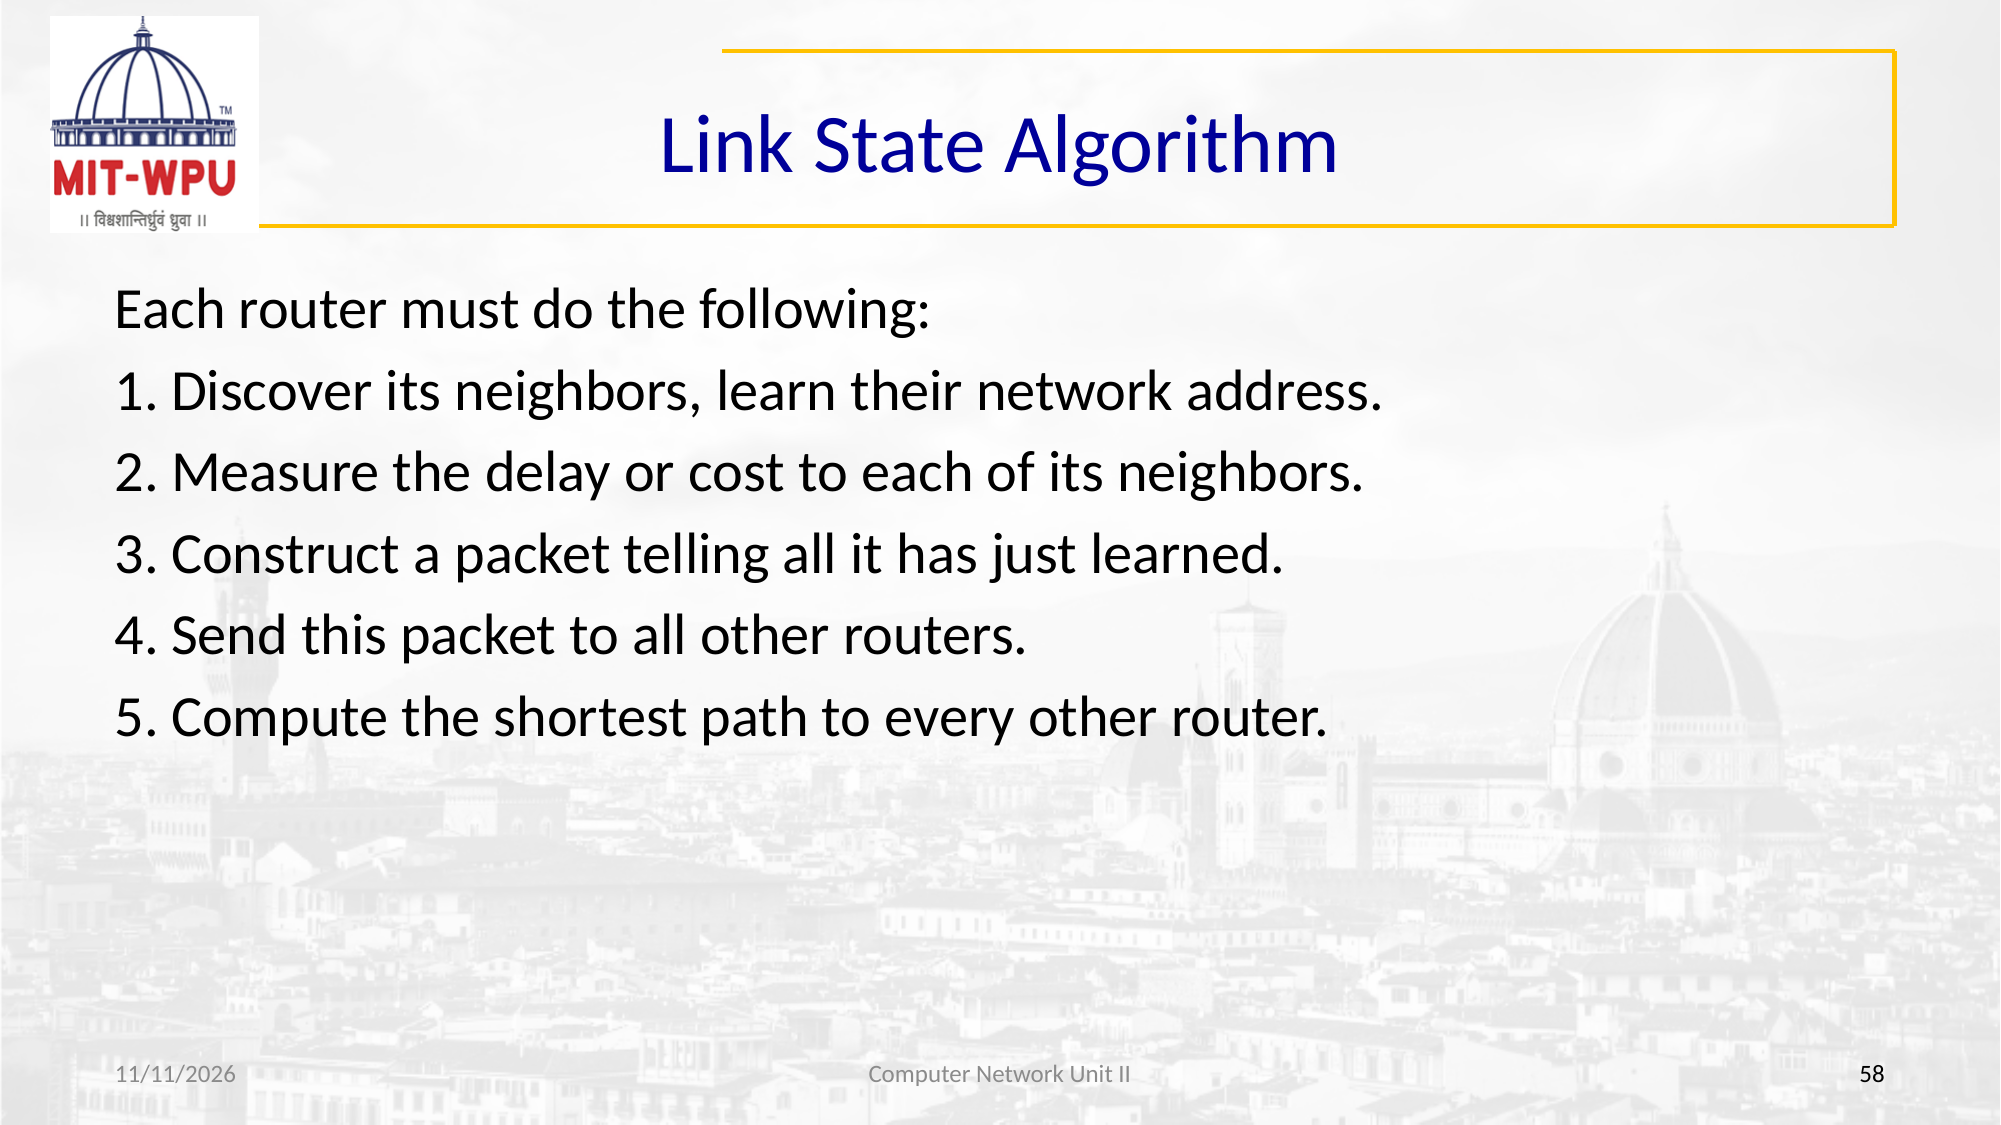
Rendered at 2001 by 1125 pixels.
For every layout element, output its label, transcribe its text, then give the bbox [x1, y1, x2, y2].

list Each router must do the following: Discover its neighbors, learn their network address. Measure the delay or cost to each of its neighbors. Construct a packet telling all it has just learned. Send this packet to all other routers. Compute the shortest path to every other router. [99, 262, 1900, 1005]
slide_number 58 [1433, 1042, 1900, 1103]
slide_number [99, 1042, 567, 1103]
picture [50, 16, 259, 233]
title Link State Algorithm [99, 45, 1900, 233]
footer Computer Network Unit II [683, 1042, 1317, 1103]
